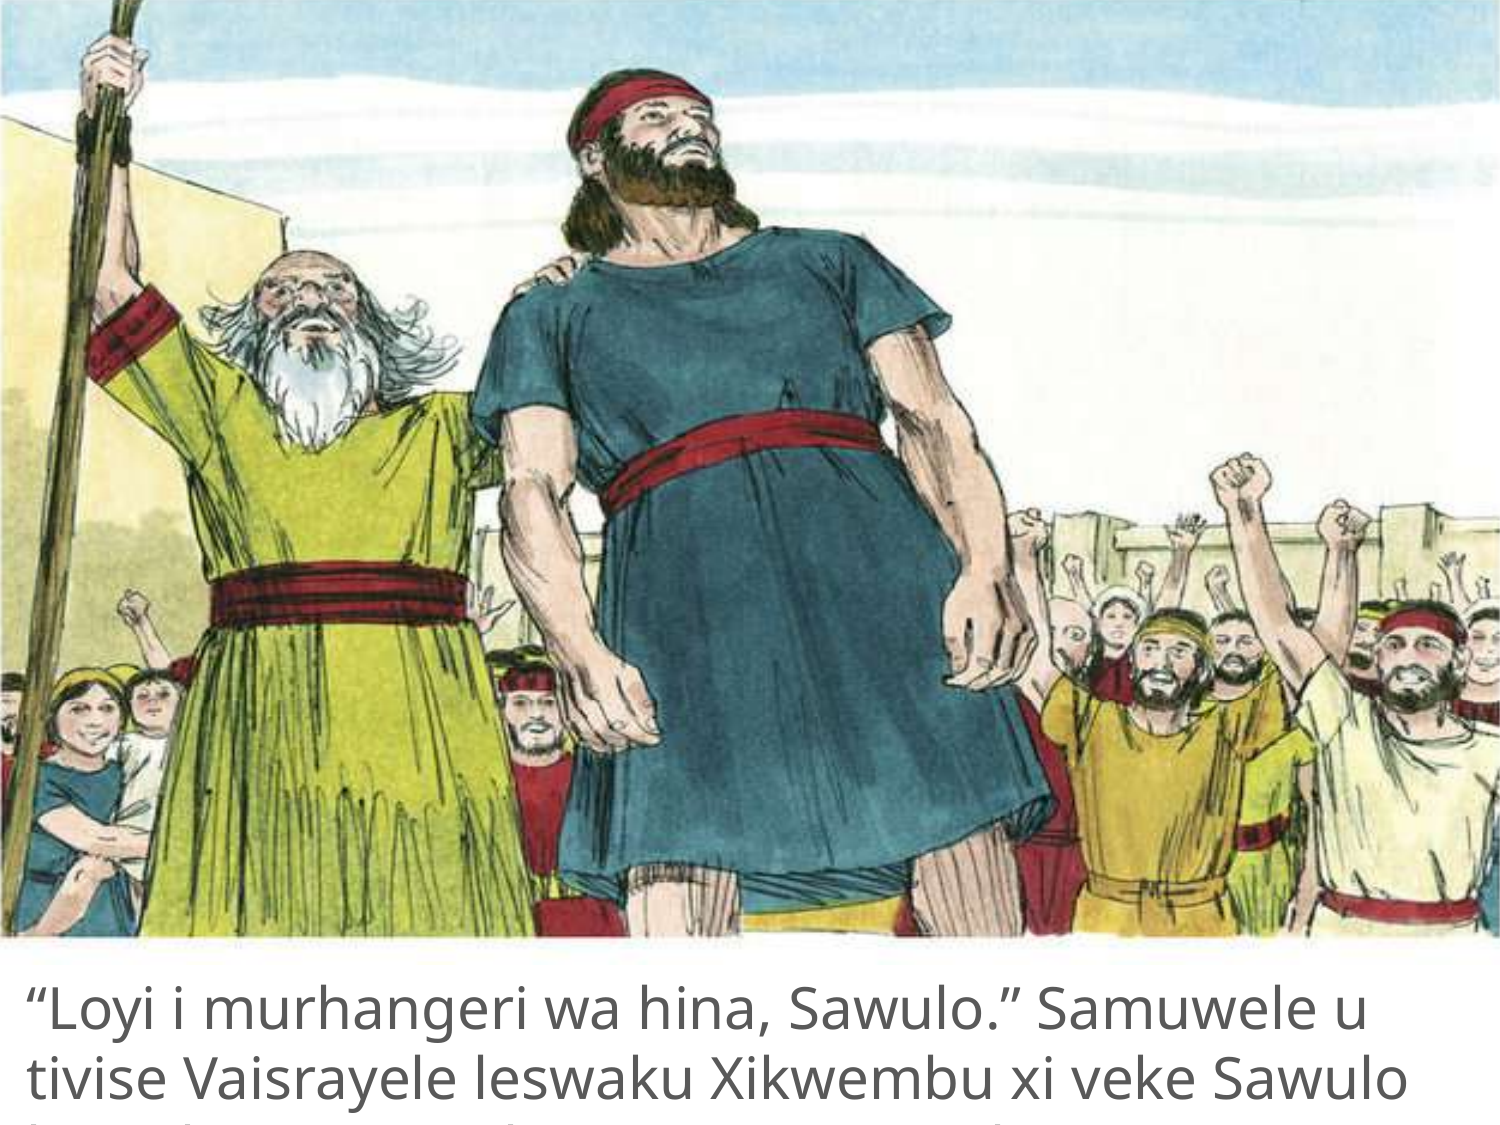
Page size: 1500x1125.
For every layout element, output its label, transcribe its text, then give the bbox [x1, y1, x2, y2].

text_box “Loyi i murhangeri wa hina, Sawulo.” Samuwele u tivise Vaisrayele leswaku Xikwembu xi veke Sawulo leswaku a va murhangeri wa Israyele. [11, 974, 1498, 1125]
picture [0, 0, 1500, 965]
